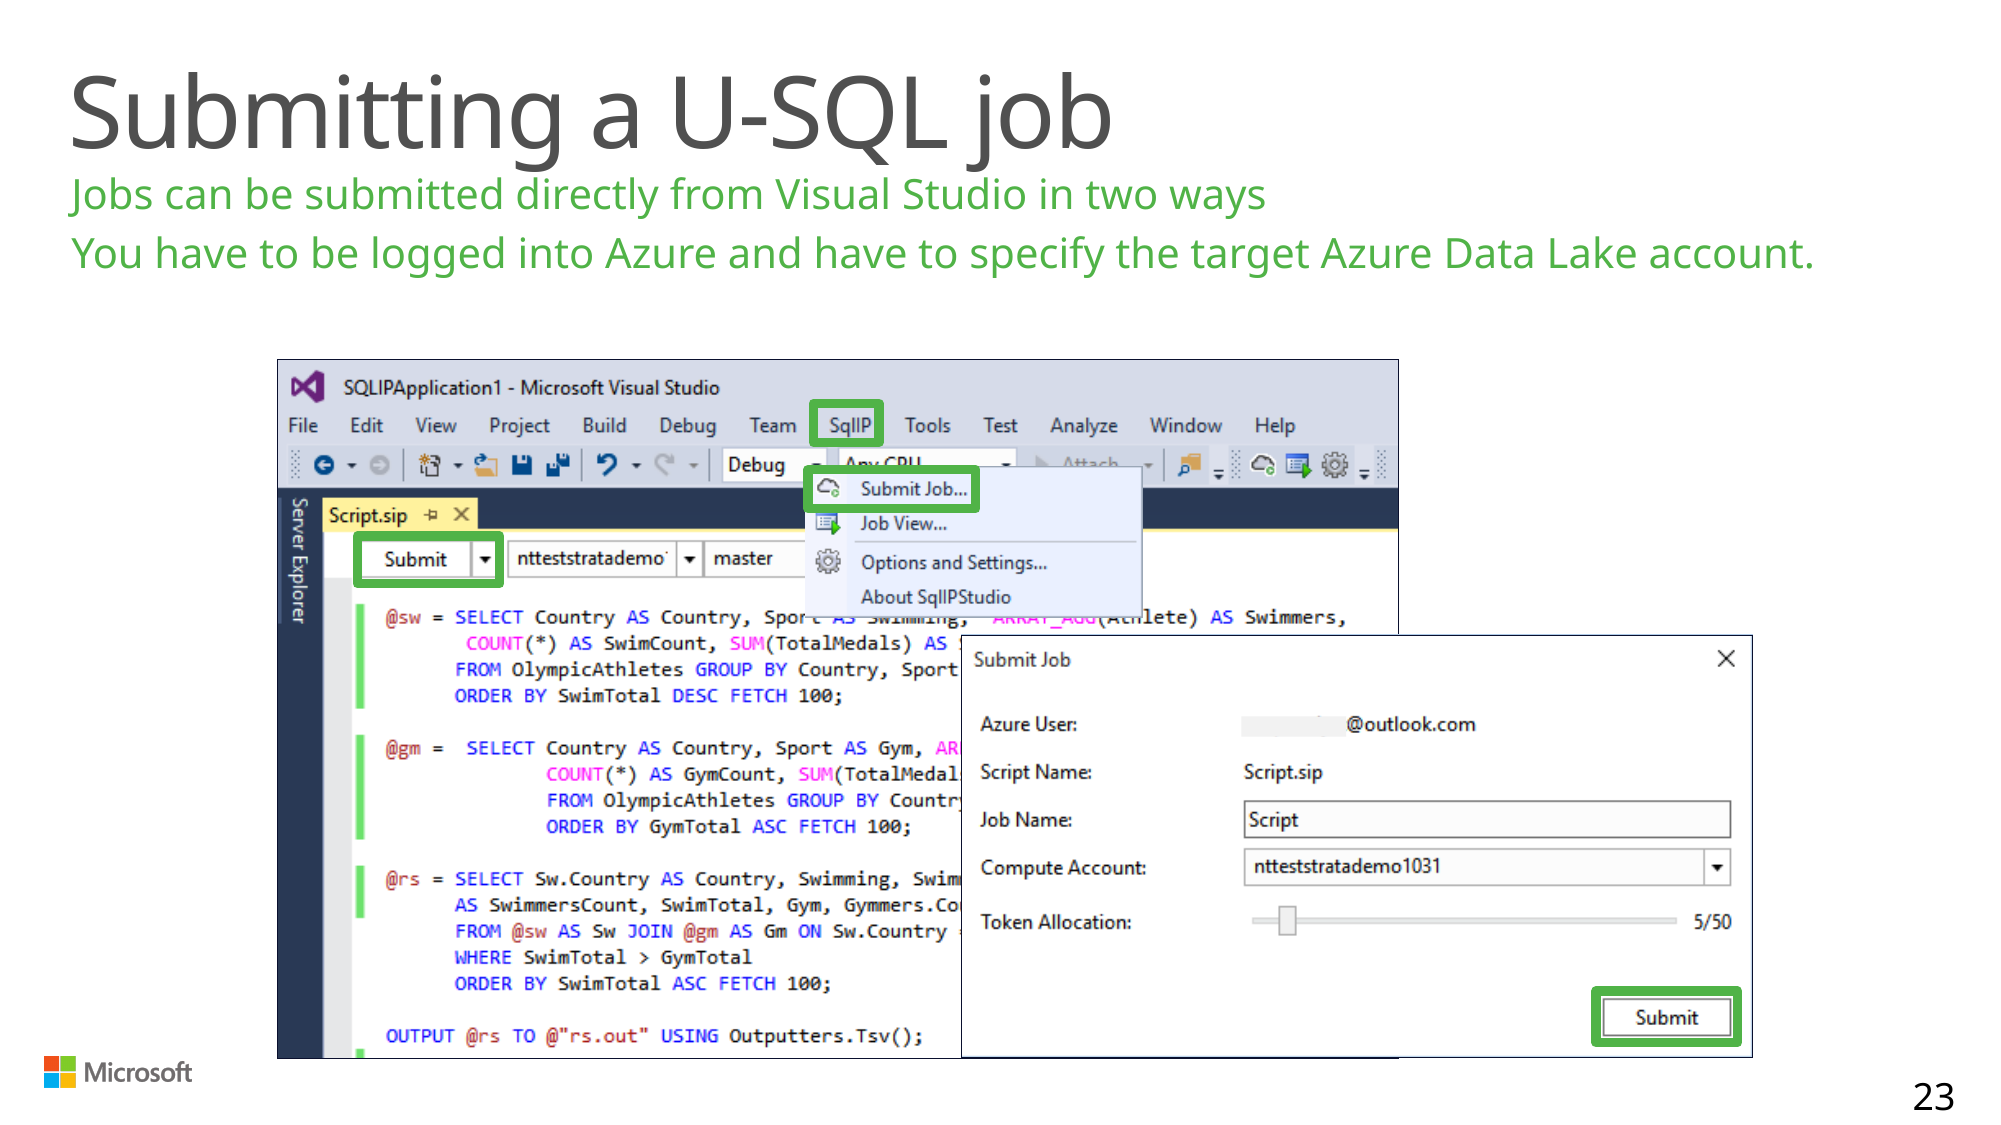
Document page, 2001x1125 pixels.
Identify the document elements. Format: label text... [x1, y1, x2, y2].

title Submitting a U-SQL job [44, 47, 1956, 200]
slide_number 23 [1864, 1087, 1956, 1110]
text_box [960, 634, 1754, 1059]
text_box Jobs can be submitted directly from Visual Studio in two ways You have to be logged into Azure and have to specify the target Azure Data Lake account. [71, 160, 1929, 285]
picture [44, 1056, 192, 1088]
picture [277, 358, 1400, 1059]
